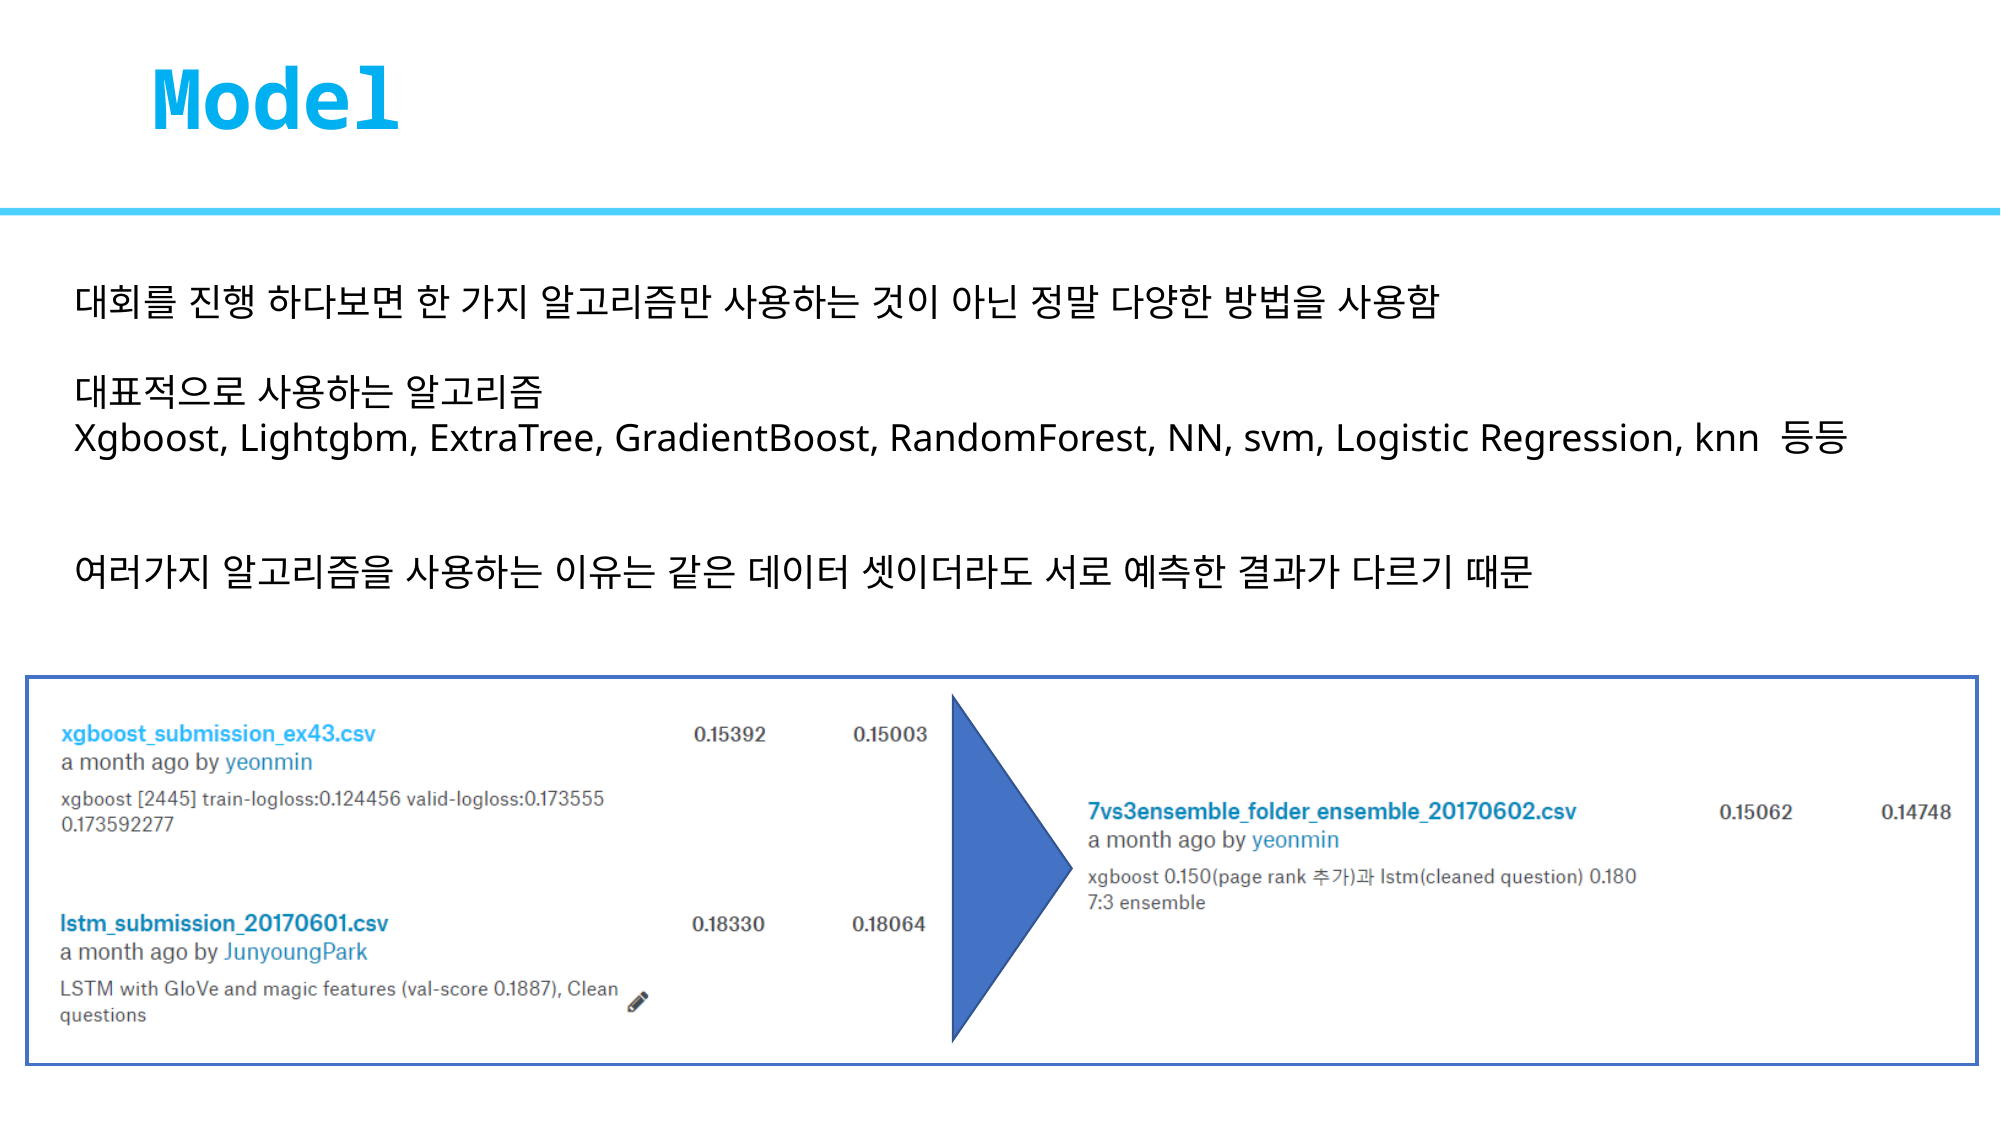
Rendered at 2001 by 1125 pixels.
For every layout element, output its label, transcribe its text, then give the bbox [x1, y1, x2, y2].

text_box 대회를 진행 하다보면 한 가지 알고리즘만 사용하는 것이 아닌 정말 다양한 방법을 사용함 대표적으로 사용하는 알고리즘 Xgboost, Lightgbm, ExtraTree, GradientBoost, RandomForest, NN, svm, Logistic Regression, knn 등등 여러가지 알고리즘을 사용하는 이유는 같은 데이터 셋이더라도 서로 예측한 결과가 다르기 때문 [59, 271, 1922, 601]
picture [47, 696, 965, 855]
title Model [137, 34, 1922, 172]
picture [1080, 791, 1959, 913]
text_box [26, 676, 1978, 1066]
picture [47, 899, 944, 1034]
